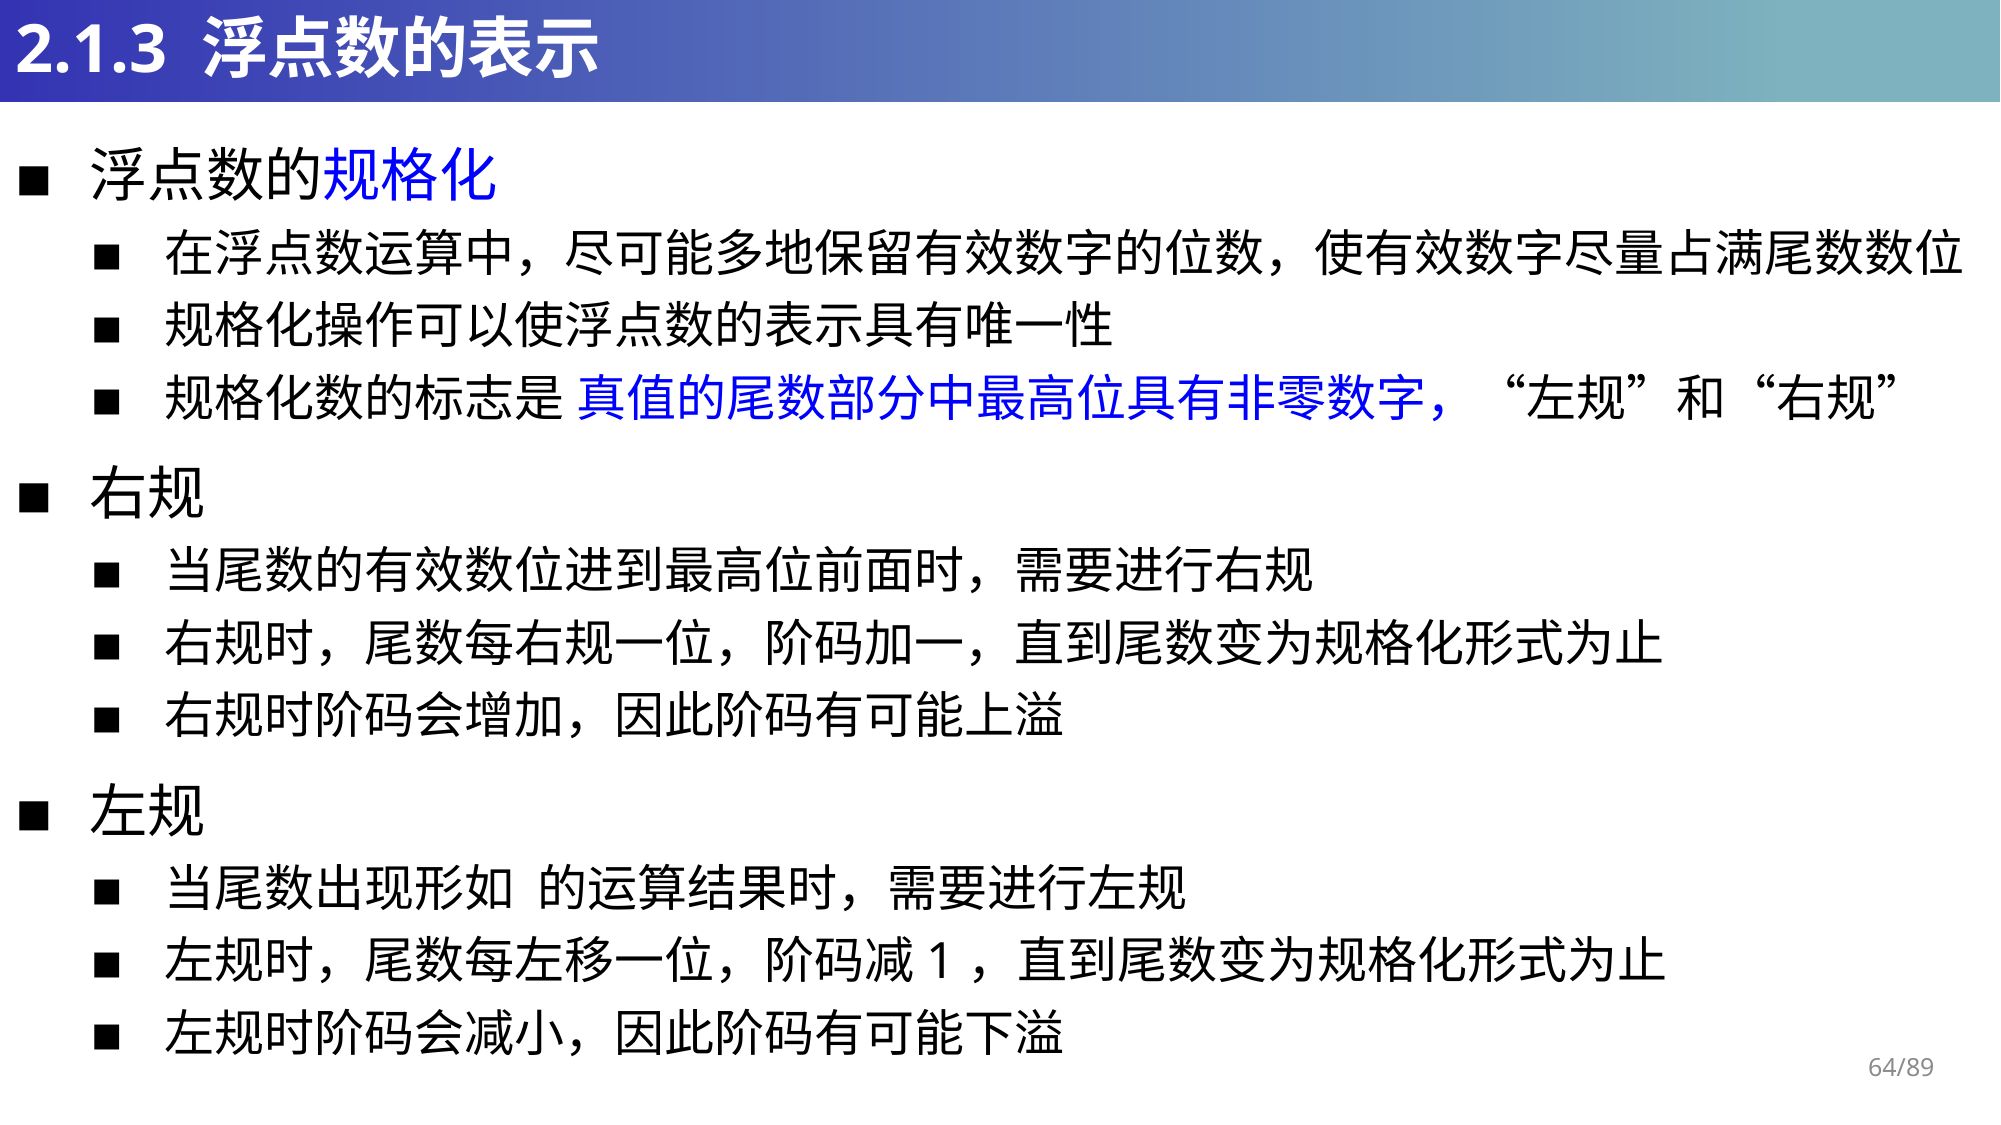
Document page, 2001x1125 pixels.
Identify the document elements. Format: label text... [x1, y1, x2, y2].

title 2.1.3 浮点数的表示 [0, 0, 2000, 102]
slide_number 64/89 [1499, 1038, 1950, 1099]
